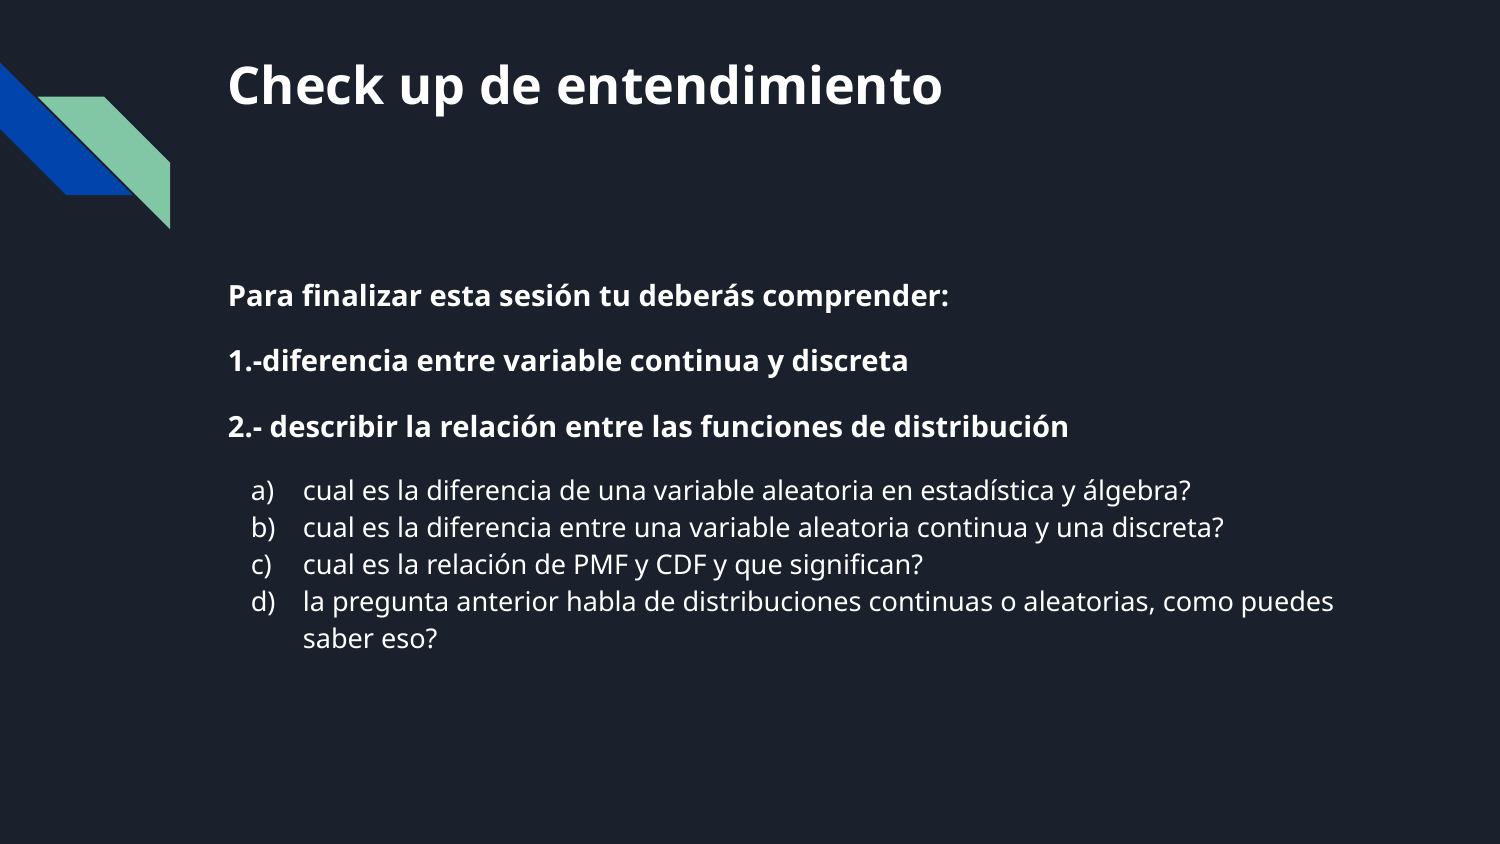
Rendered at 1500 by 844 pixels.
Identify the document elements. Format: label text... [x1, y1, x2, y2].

list Para finalizar esta sesión tu deberás comprender: 1.-diferencia entre variable continua y discreta 2.- describir la relación entre las funciones de distribución cual es la diferencia de una variable aleatoria en estadística y álgebra? cual es la diferencia entre una variable aleatoria continua y una discreta? cual es la relación de PMF y CDF y que significan? la pregunta anterior habla de distribuciones continuas o aleatorias, como puedes saber eso? [212, 257, 1425, 735]
title Check up de entendimiento [212, 64, 1368, 215]
